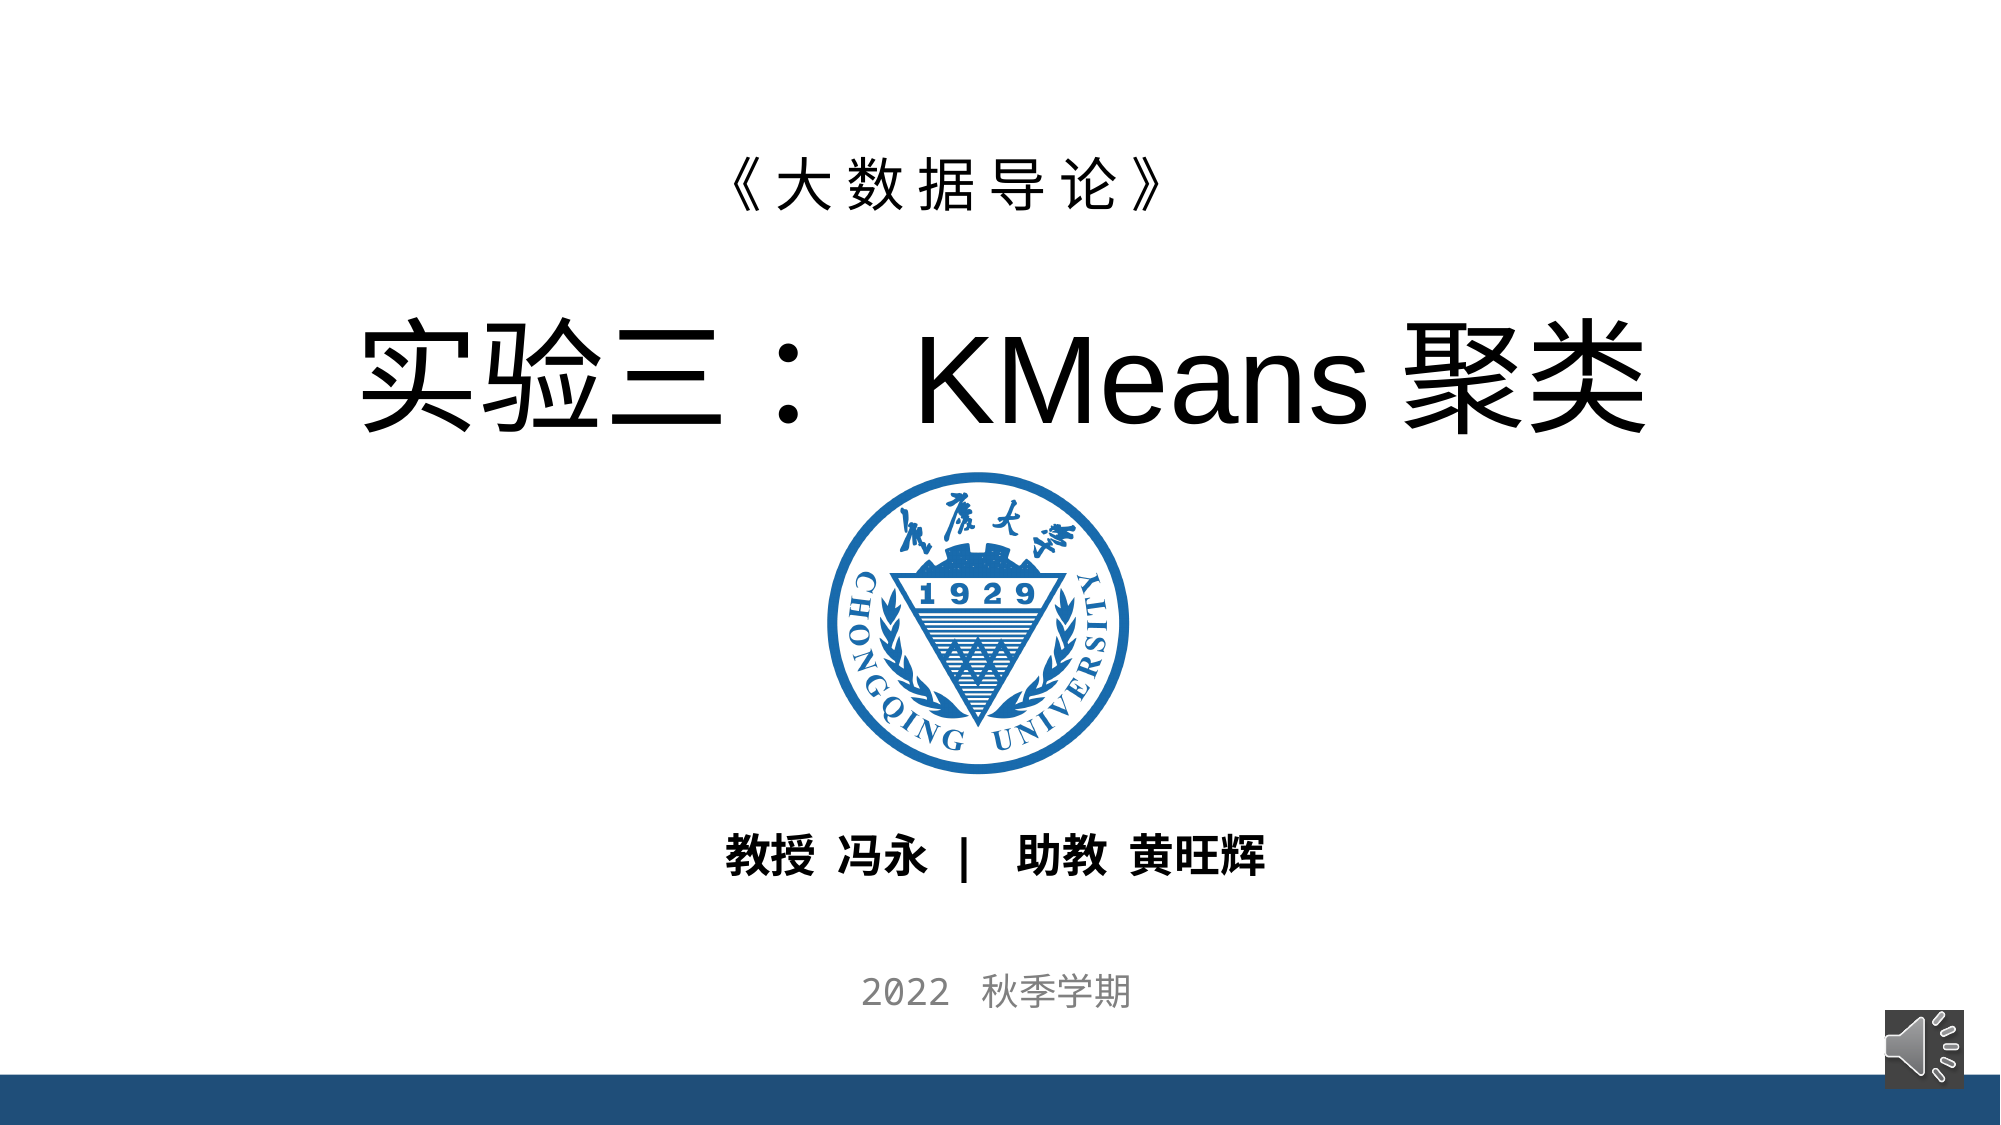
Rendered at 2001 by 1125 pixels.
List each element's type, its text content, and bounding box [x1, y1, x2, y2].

text_box 2022 秋季学期 [845, 960, 1147, 1020]
text_box [0, 1074, 2000, 1125]
picture [1883, 1008, 1965, 1090]
picture [821, 466, 1135, 780]
text_box 教授 冯永 | 助教 黄旺辉 [710, 819, 1282, 890]
text_box 实验三 ：KMeans聚类 [339, 290, 1666, 456]
text_box 《 大 数 据 导 论 》 [689, 140, 1241, 225]
